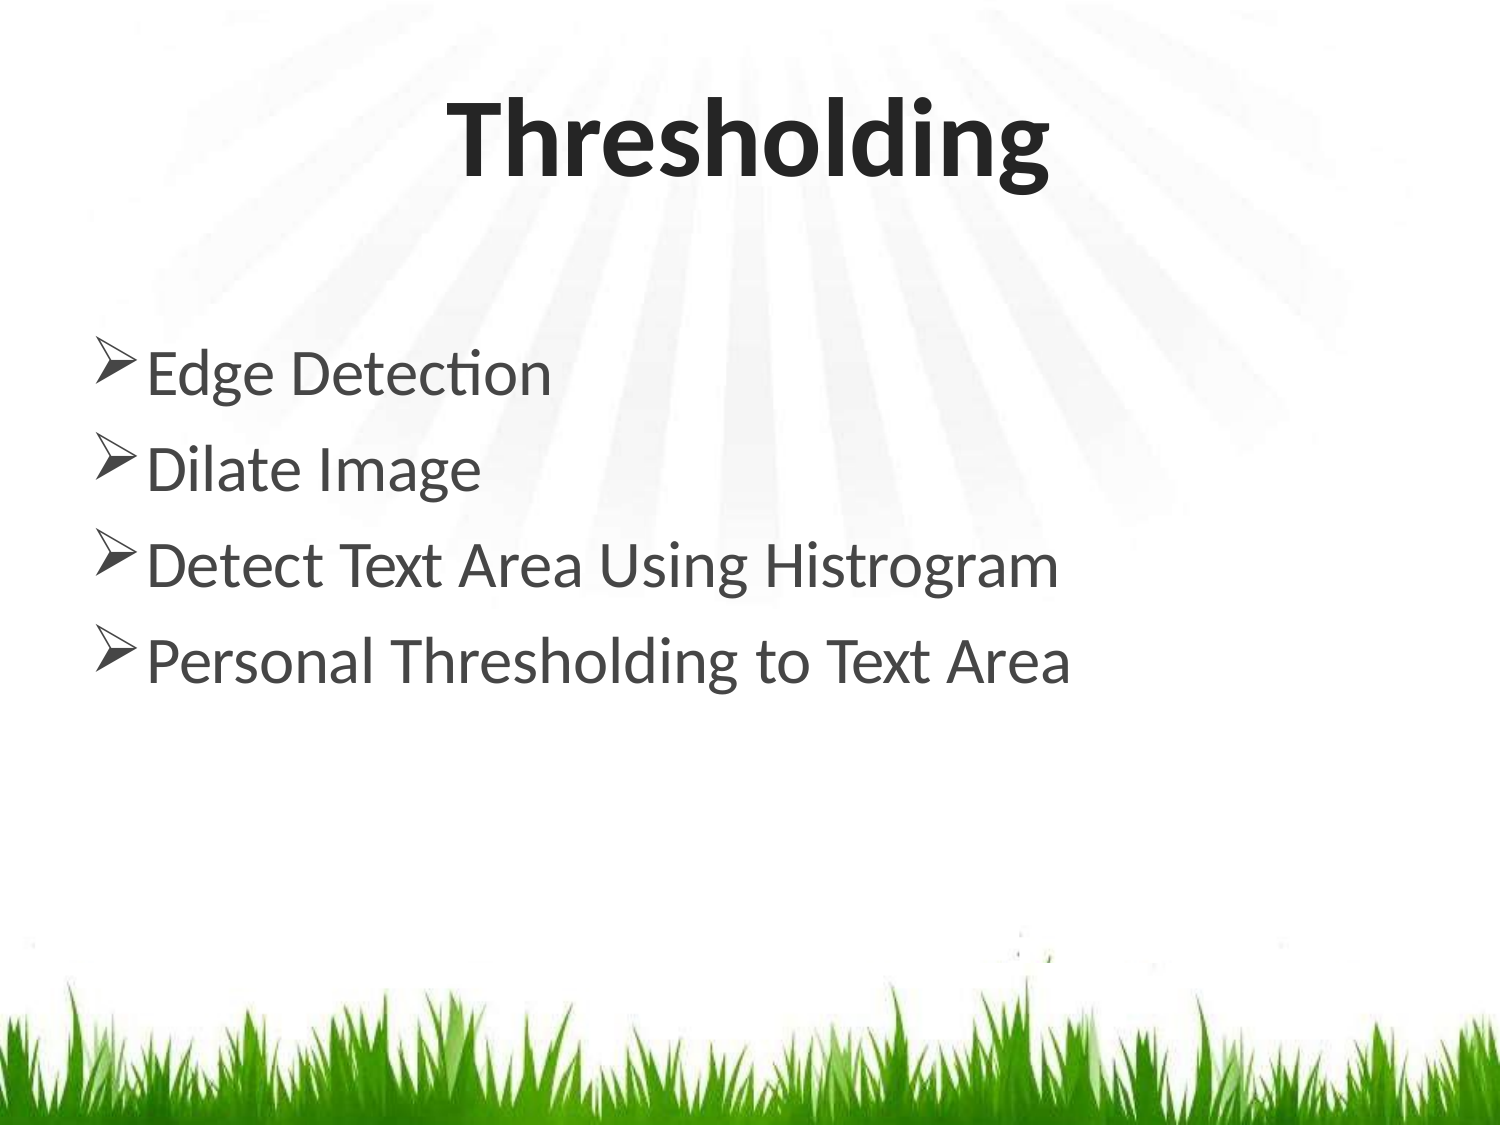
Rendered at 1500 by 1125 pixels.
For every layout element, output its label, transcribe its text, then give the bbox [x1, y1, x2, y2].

picture [0, 0, 1500, 1125]
title Thresholding [444, 61, 1056, 252]
text_box Edge Detection Dilate Image Detect Text Area Using Histrogram Personal Thresholding to Text Area [87, 310, 1086, 697]
